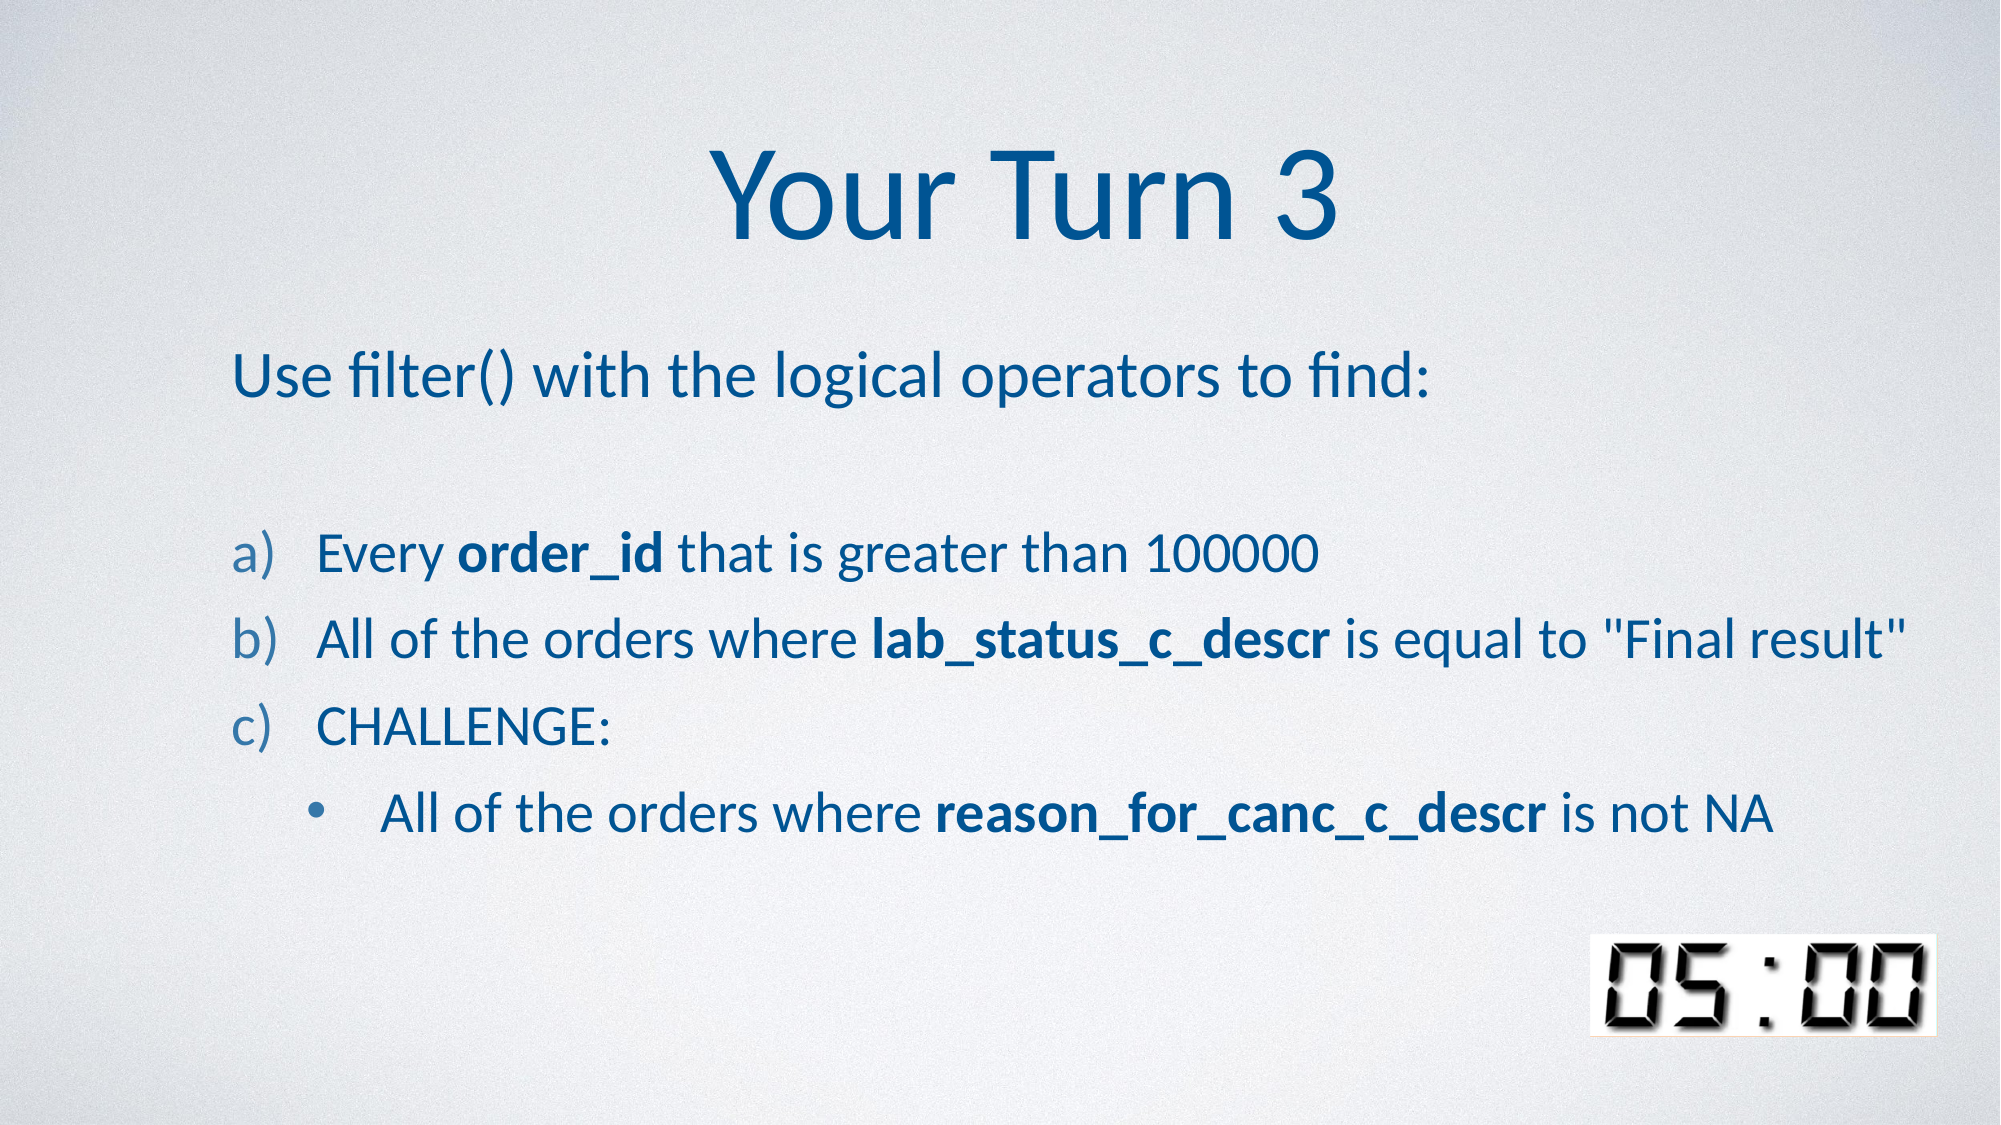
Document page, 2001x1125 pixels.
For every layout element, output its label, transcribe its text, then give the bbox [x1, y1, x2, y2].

text_box [0, 0, 2000, 1125]
picture [1591, 935, 1937, 1036]
text_box Use filter() with the logical operators to find: Every order_id that is greater than 100000 All of the orders where lab_status_c_descr is equal to "Final result" CHALLENGE: All of the orders where reason_for_canc_c_descr is not NA [230, 310, 1989, 861]
text_box Your Turn 3 [694, 100, 1354, 229]
